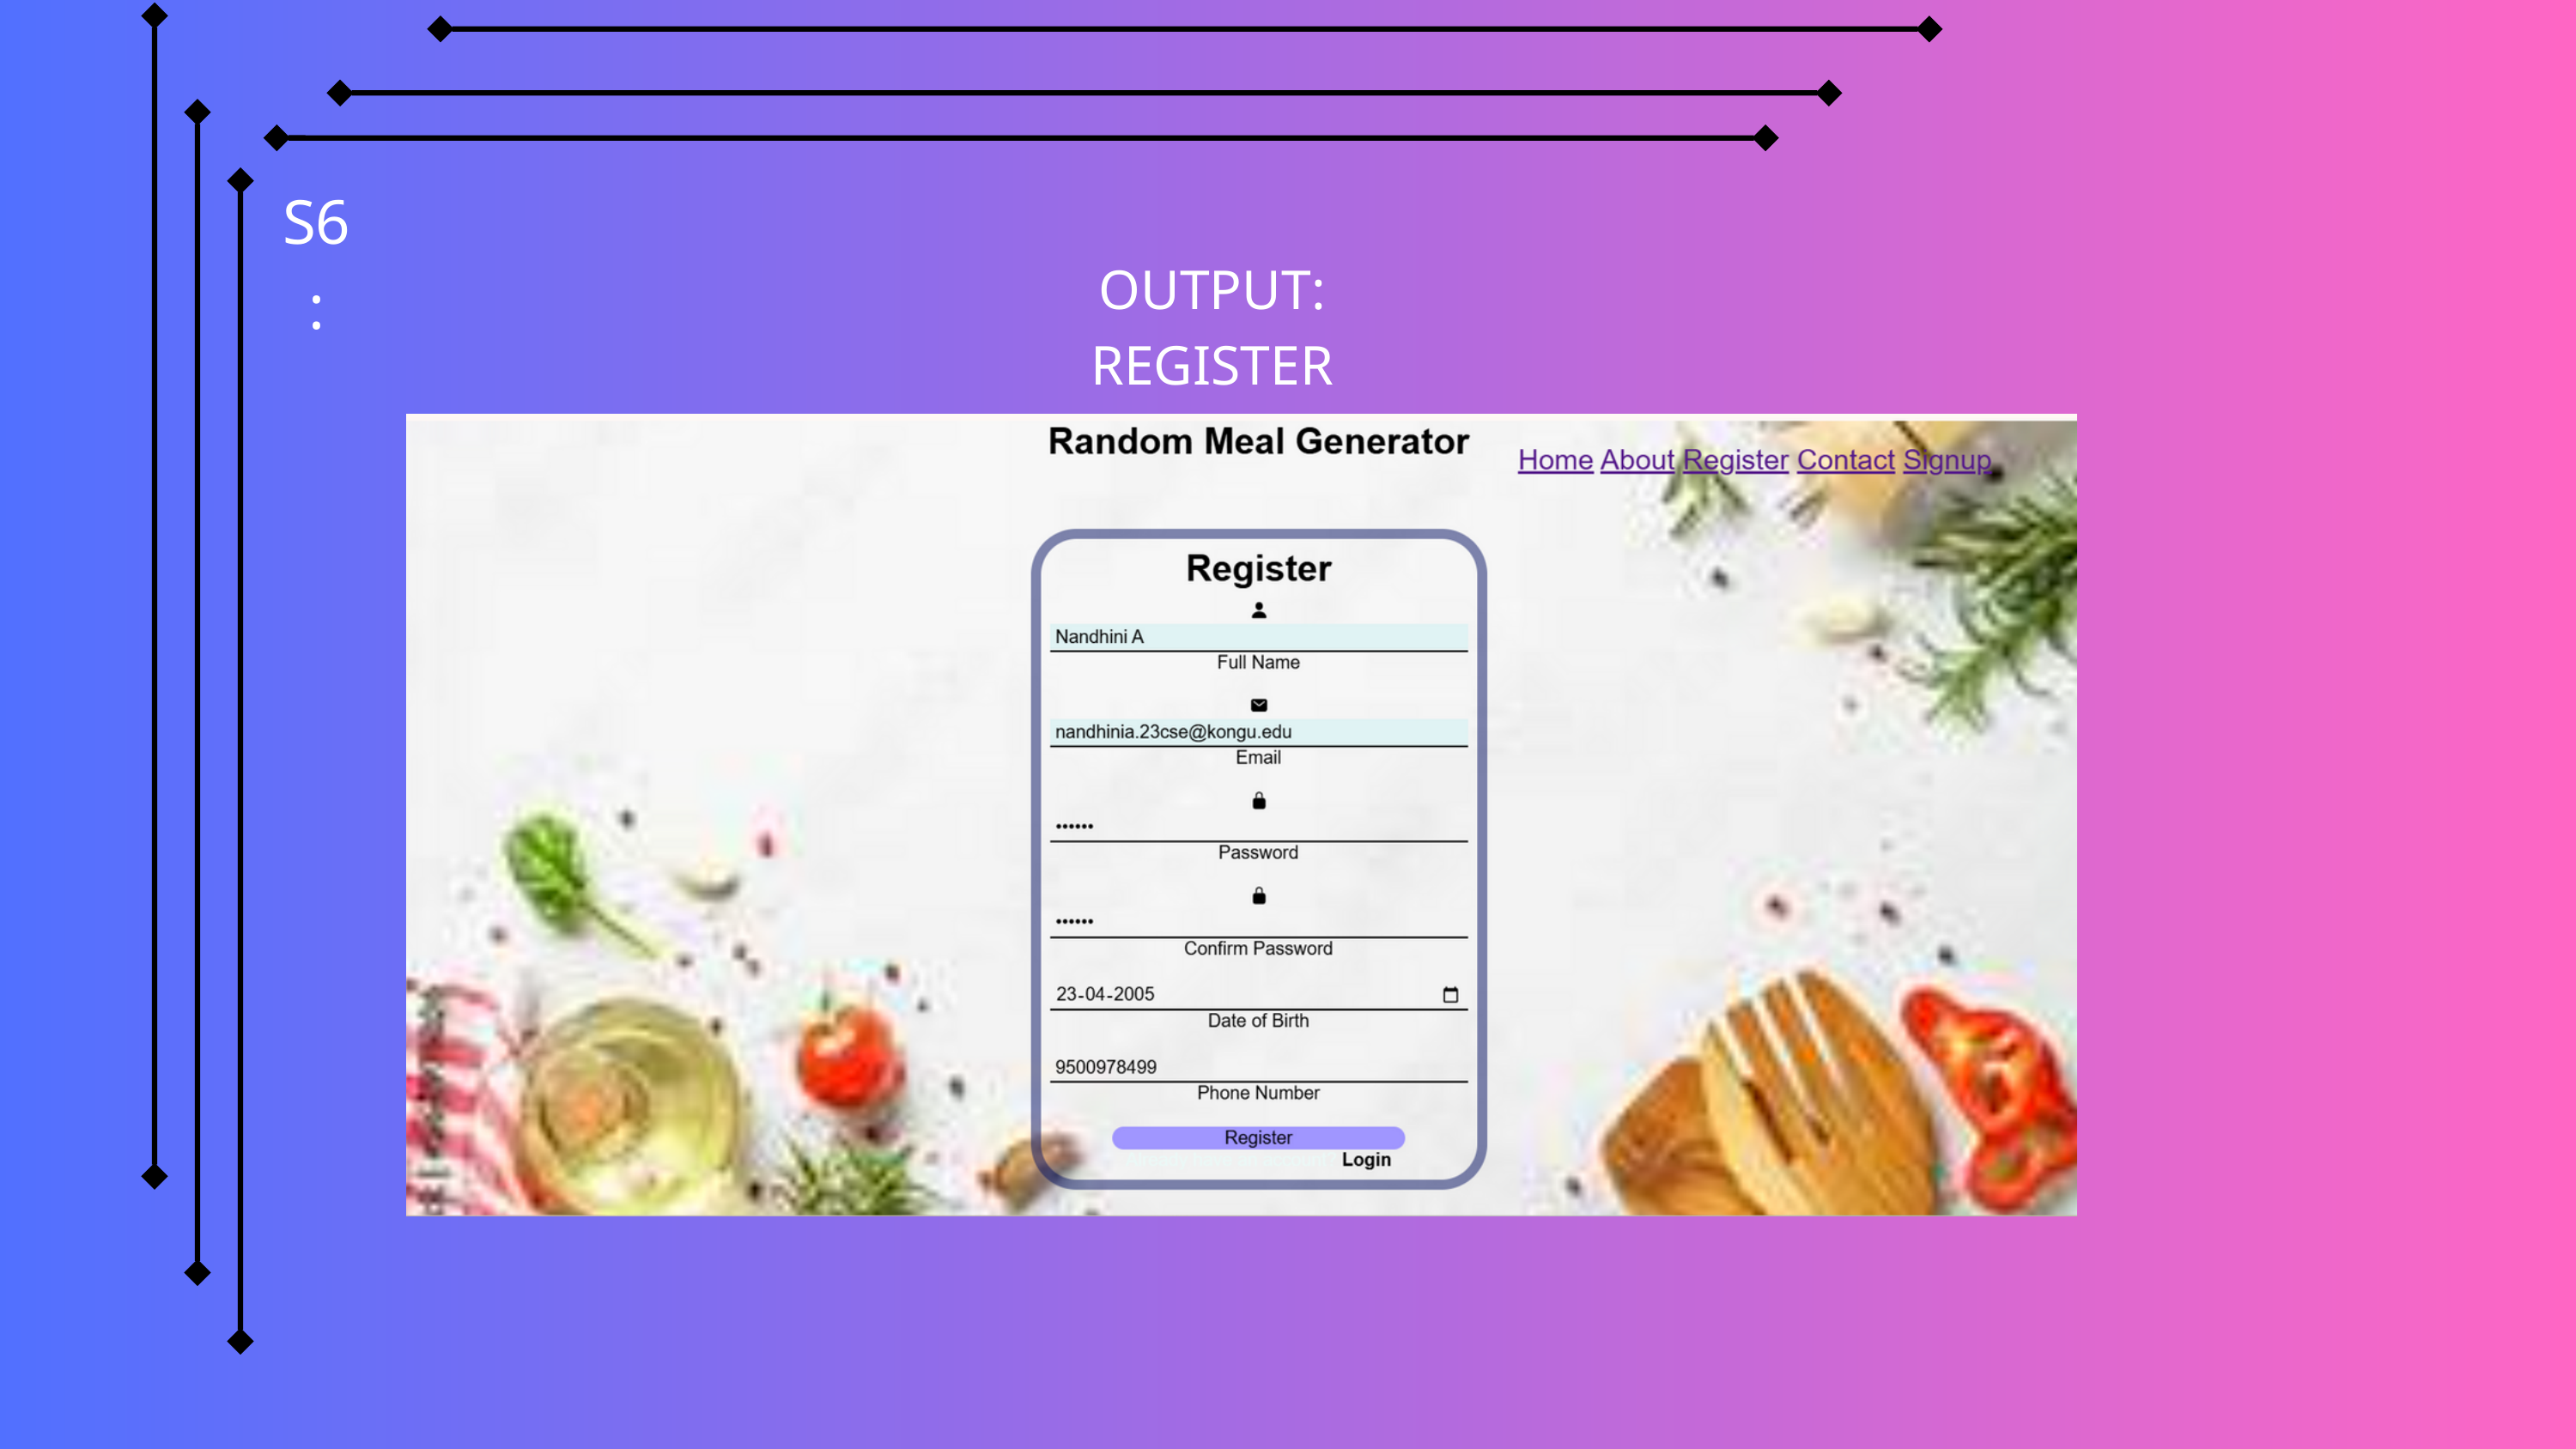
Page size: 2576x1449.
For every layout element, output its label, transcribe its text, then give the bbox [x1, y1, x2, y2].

text_box [268, 129, 1775, 148]
text_box [331, 83, 1838, 102]
text_box [431, 20, 1939, 39]
text_box [231, 172, 250, 1350]
text_box [188, 103, 207, 1282]
text_box OUTPUT: REGISTER [995, 245, 1430, 396]
text_box [406, 414, 2077, 1217]
text_box S6: [280, 171, 353, 342]
text_box [145, 7, 164, 1185]
